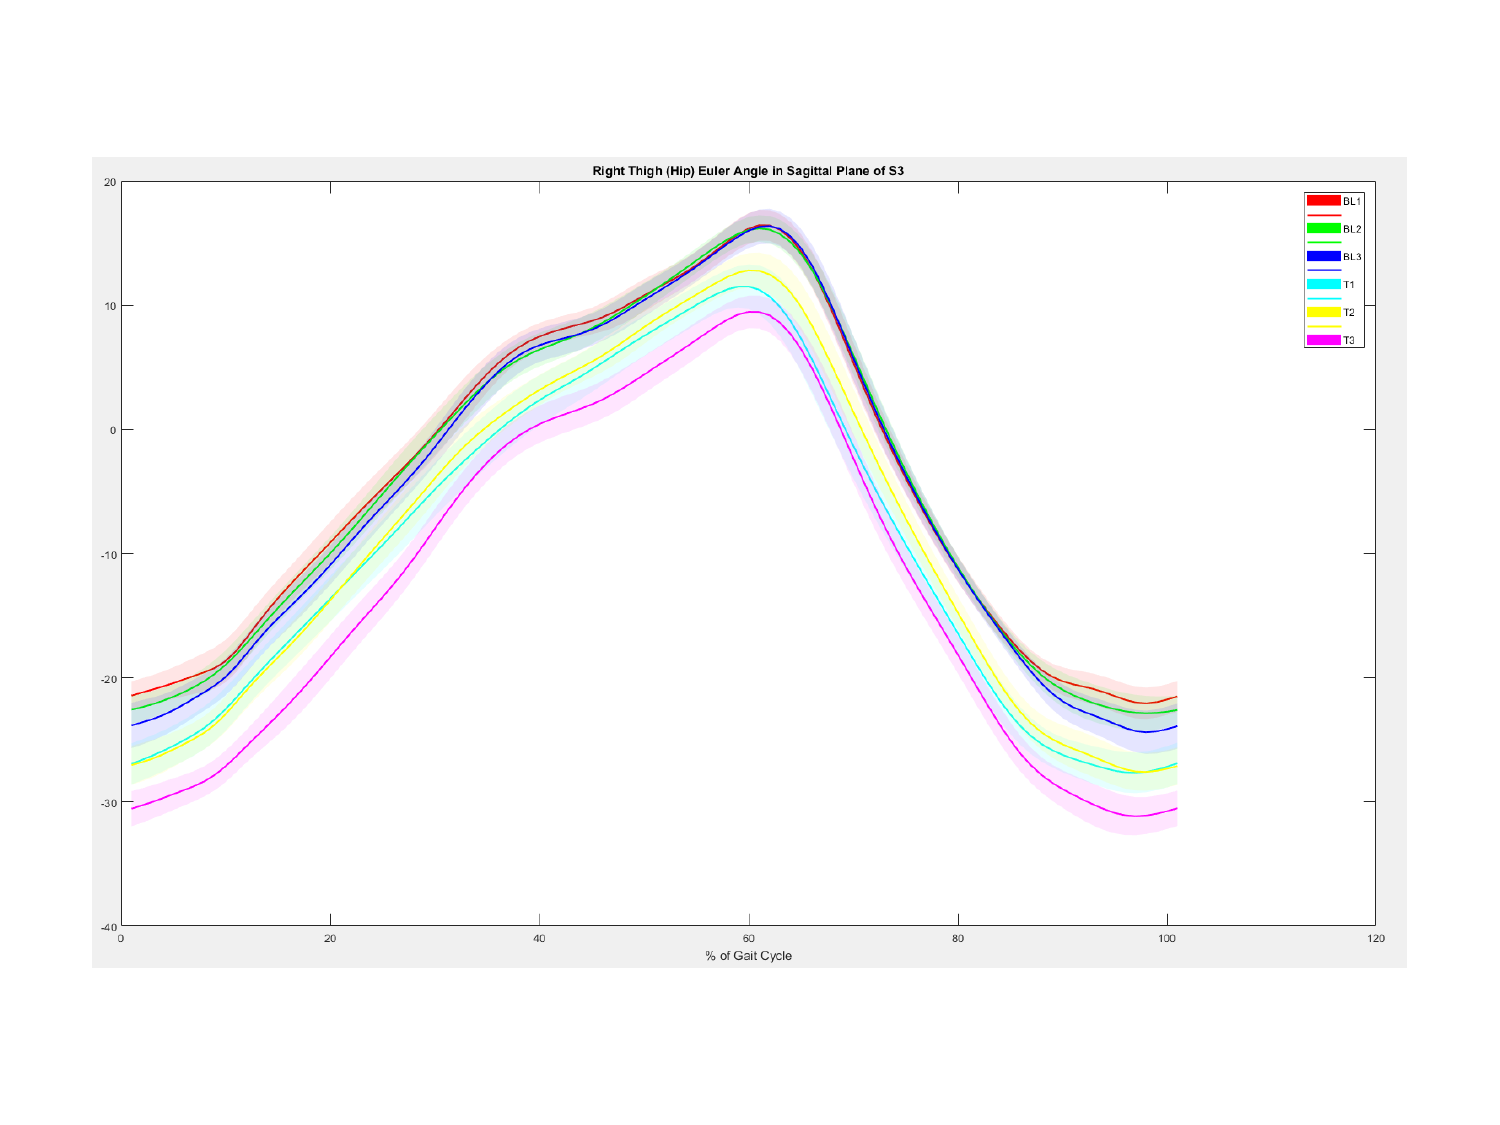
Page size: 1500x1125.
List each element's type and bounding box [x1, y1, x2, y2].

picture [92, 157, 1408, 968]
